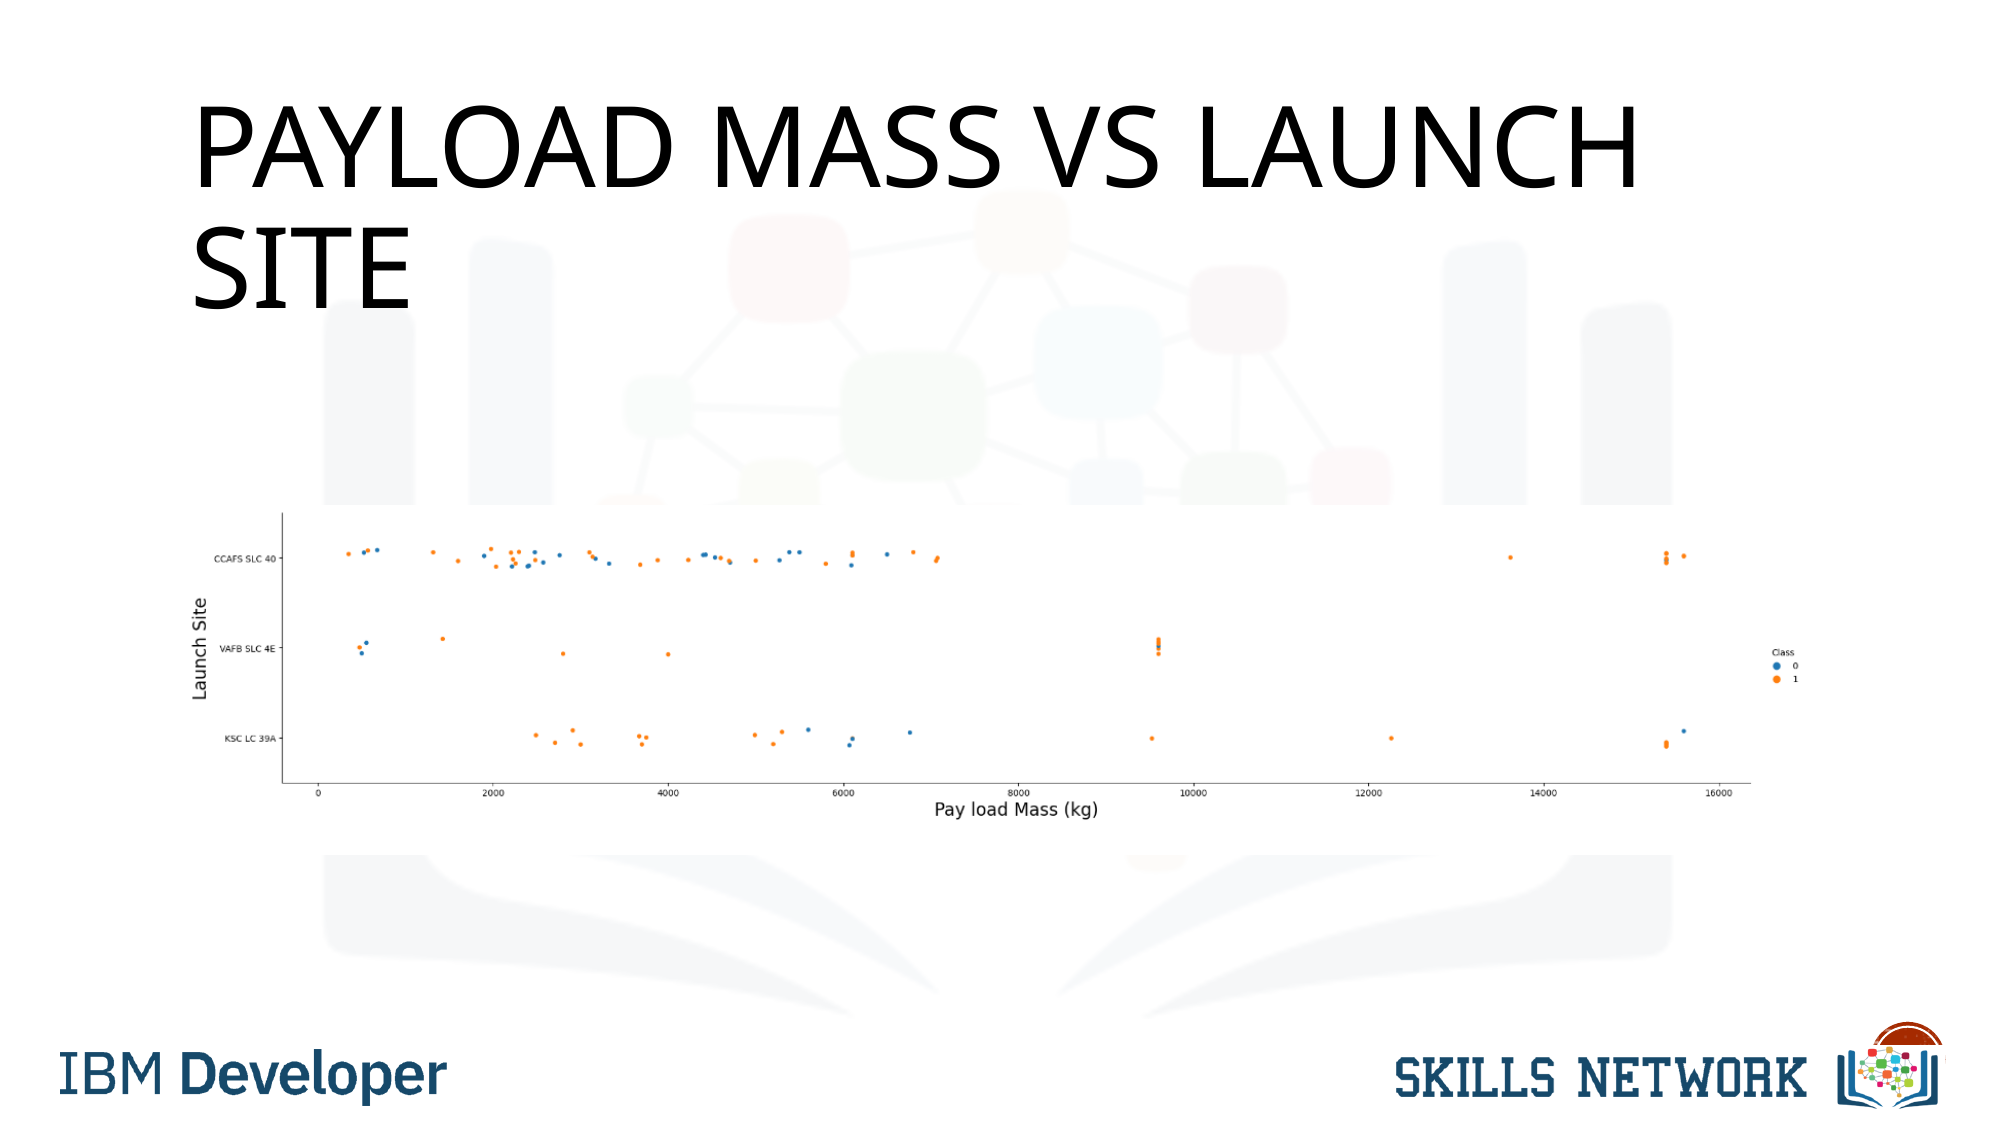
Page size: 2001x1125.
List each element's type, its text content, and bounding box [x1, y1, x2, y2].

picture [55, 1045, 459, 1108]
title Payload Mass vs Launch Site [175, 79, 1826, 344]
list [175, 506, 1826, 856]
picture [1390, 1045, 1945, 1111]
